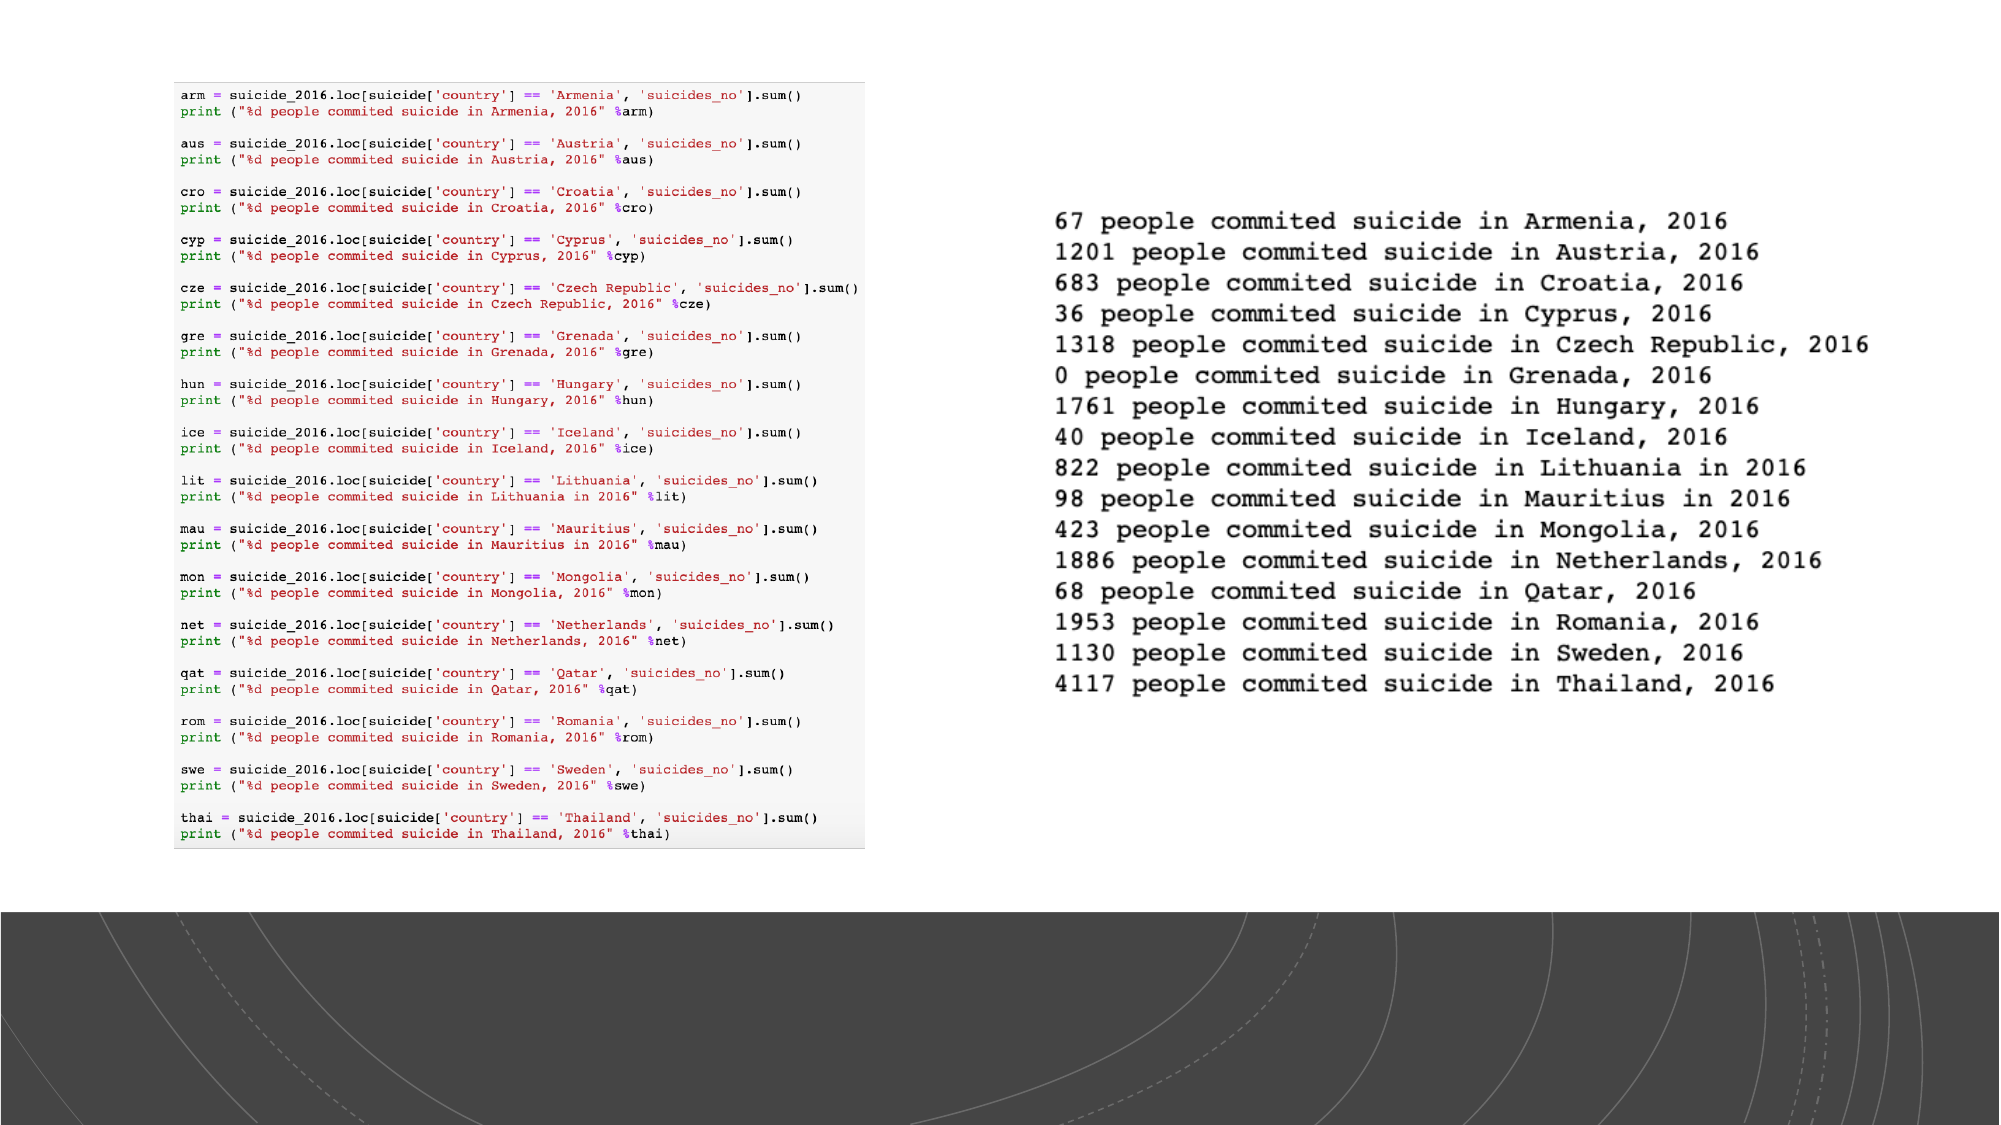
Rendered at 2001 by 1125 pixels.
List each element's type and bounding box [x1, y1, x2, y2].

text_box [0, 0, 2000, 1125]
picture [1039, 200, 1921, 728]
picture [174, 79, 866, 850]
